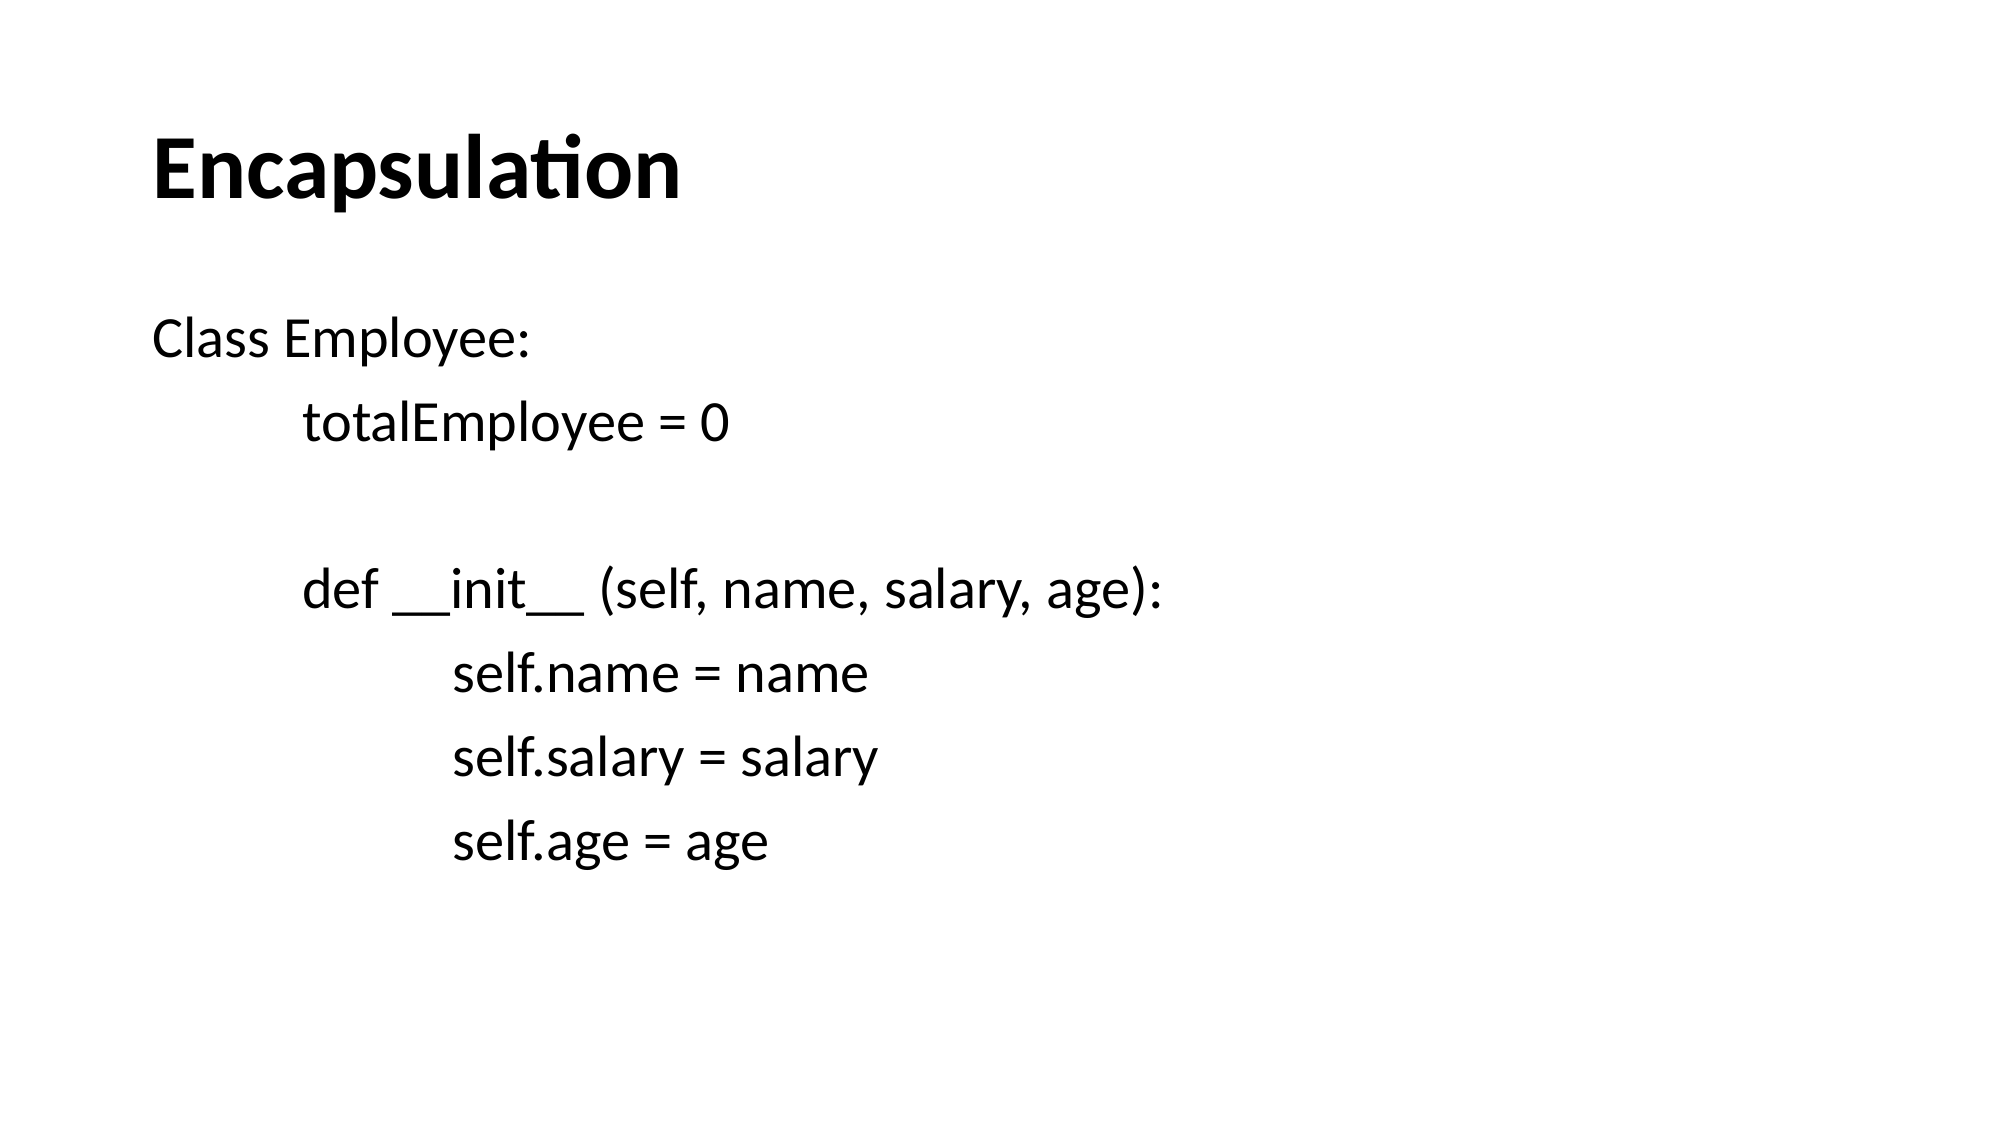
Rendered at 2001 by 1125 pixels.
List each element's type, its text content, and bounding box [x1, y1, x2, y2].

title Encapsulation [137, 59, 1863, 278]
list Class Employee: totalEmployee = 0 def __init__ (self, name, salary, age): self.name = name self.salary = salary self.age = age [137, 299, 1863, 1014]
